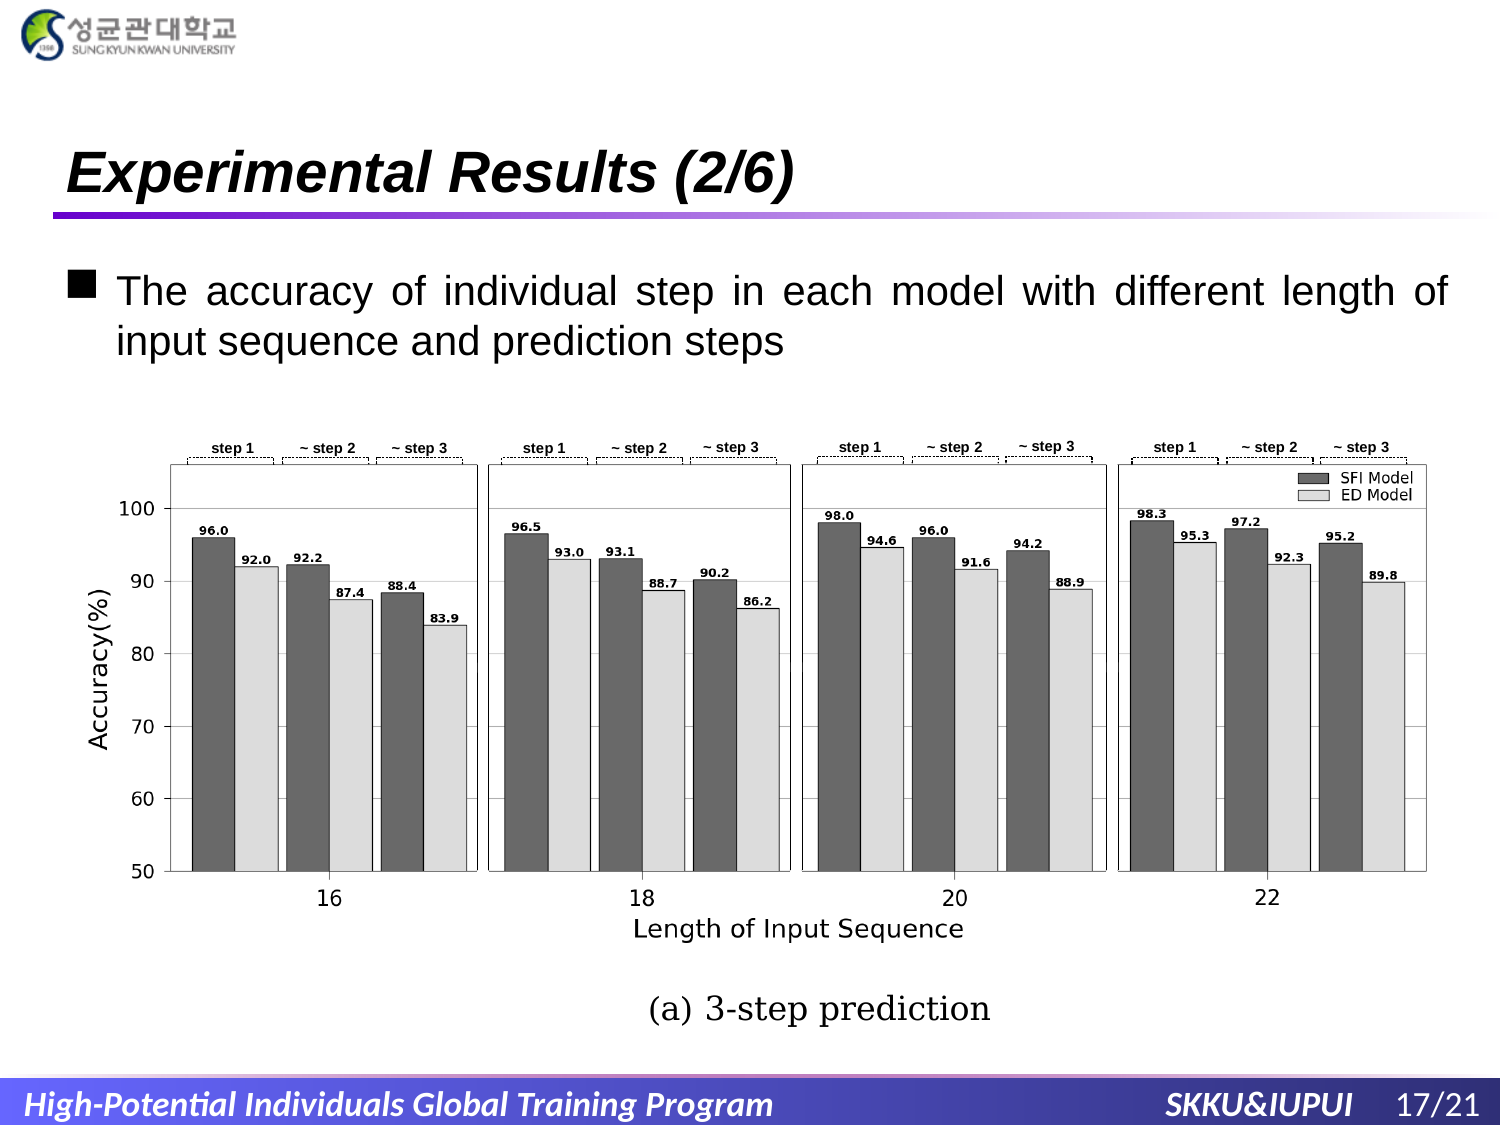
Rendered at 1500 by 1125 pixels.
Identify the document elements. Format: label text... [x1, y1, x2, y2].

list The accuracy of individual step in each model with different length of input sequence and prediction steps [52, 255, 1466, 1059]
title Experimental Results (2/6) [50, 24, 1463, 213]
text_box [76, 432, 1436, 953]
text_box (a) 3-step prediction [631, 979, 1046, 1034]
picture [0, 0, 254, 65]
